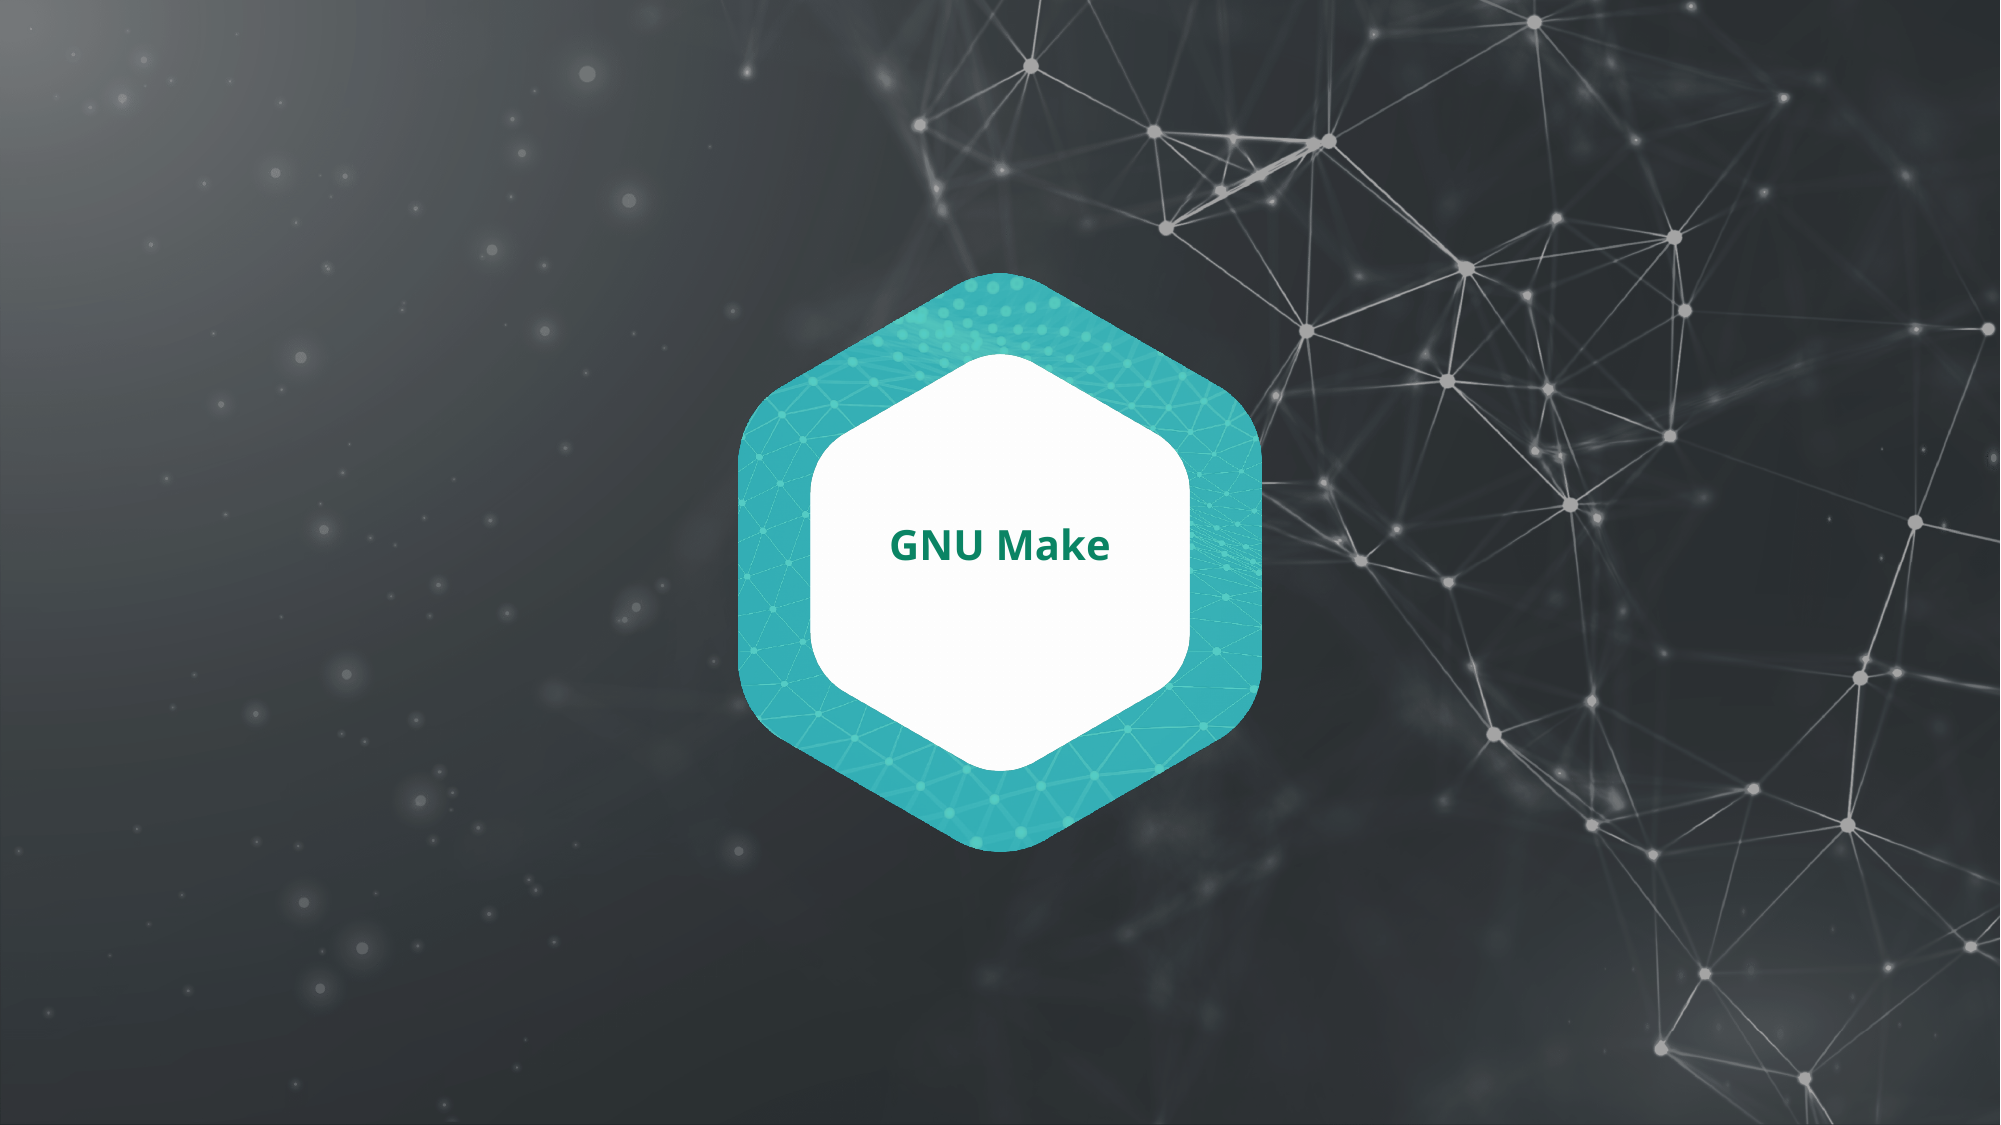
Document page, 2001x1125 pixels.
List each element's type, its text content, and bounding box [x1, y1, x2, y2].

picture [0, 0, 2000, 1125]
list GNU Make [821, 516, 1179, 662]
